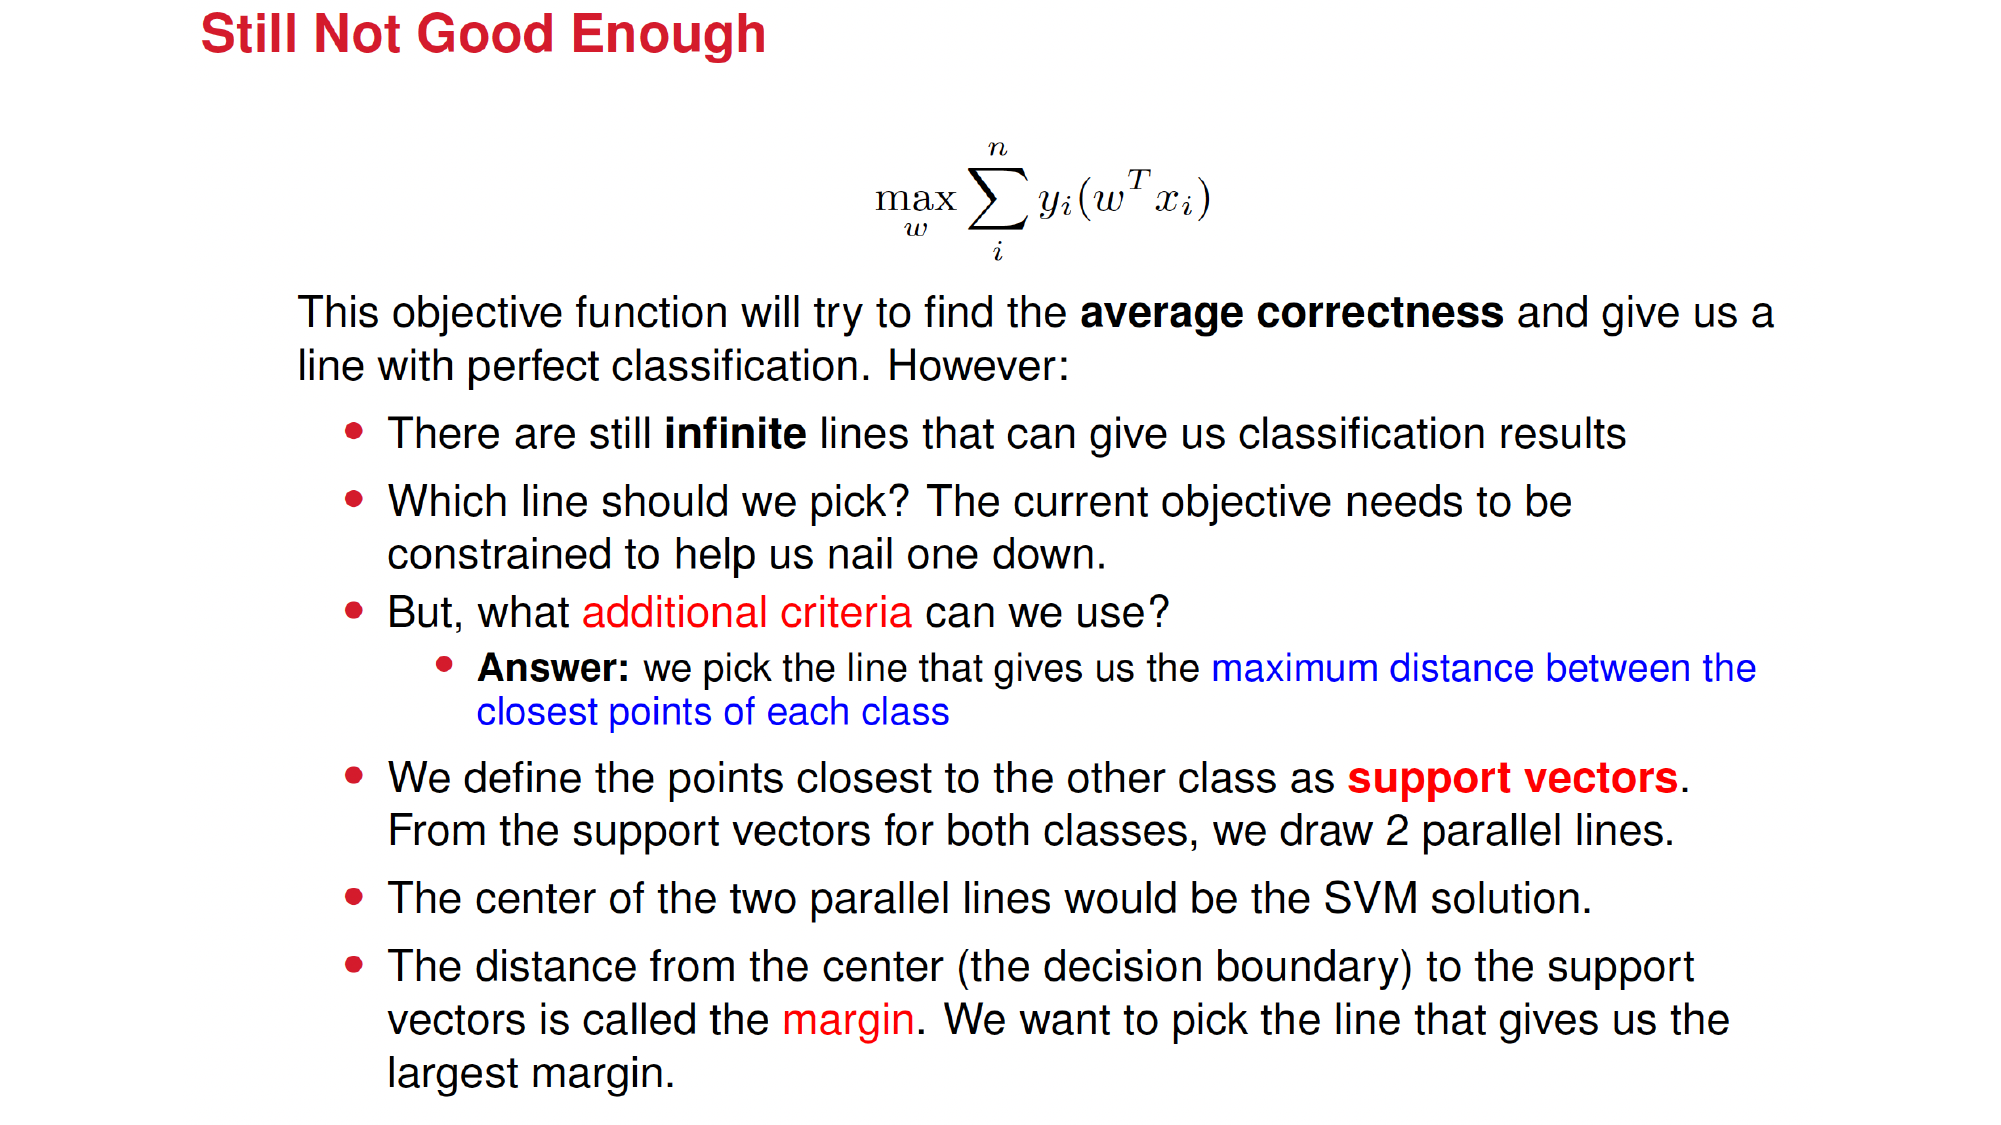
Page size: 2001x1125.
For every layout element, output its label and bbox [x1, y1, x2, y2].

picture [182, 0, 1823, 1125]
